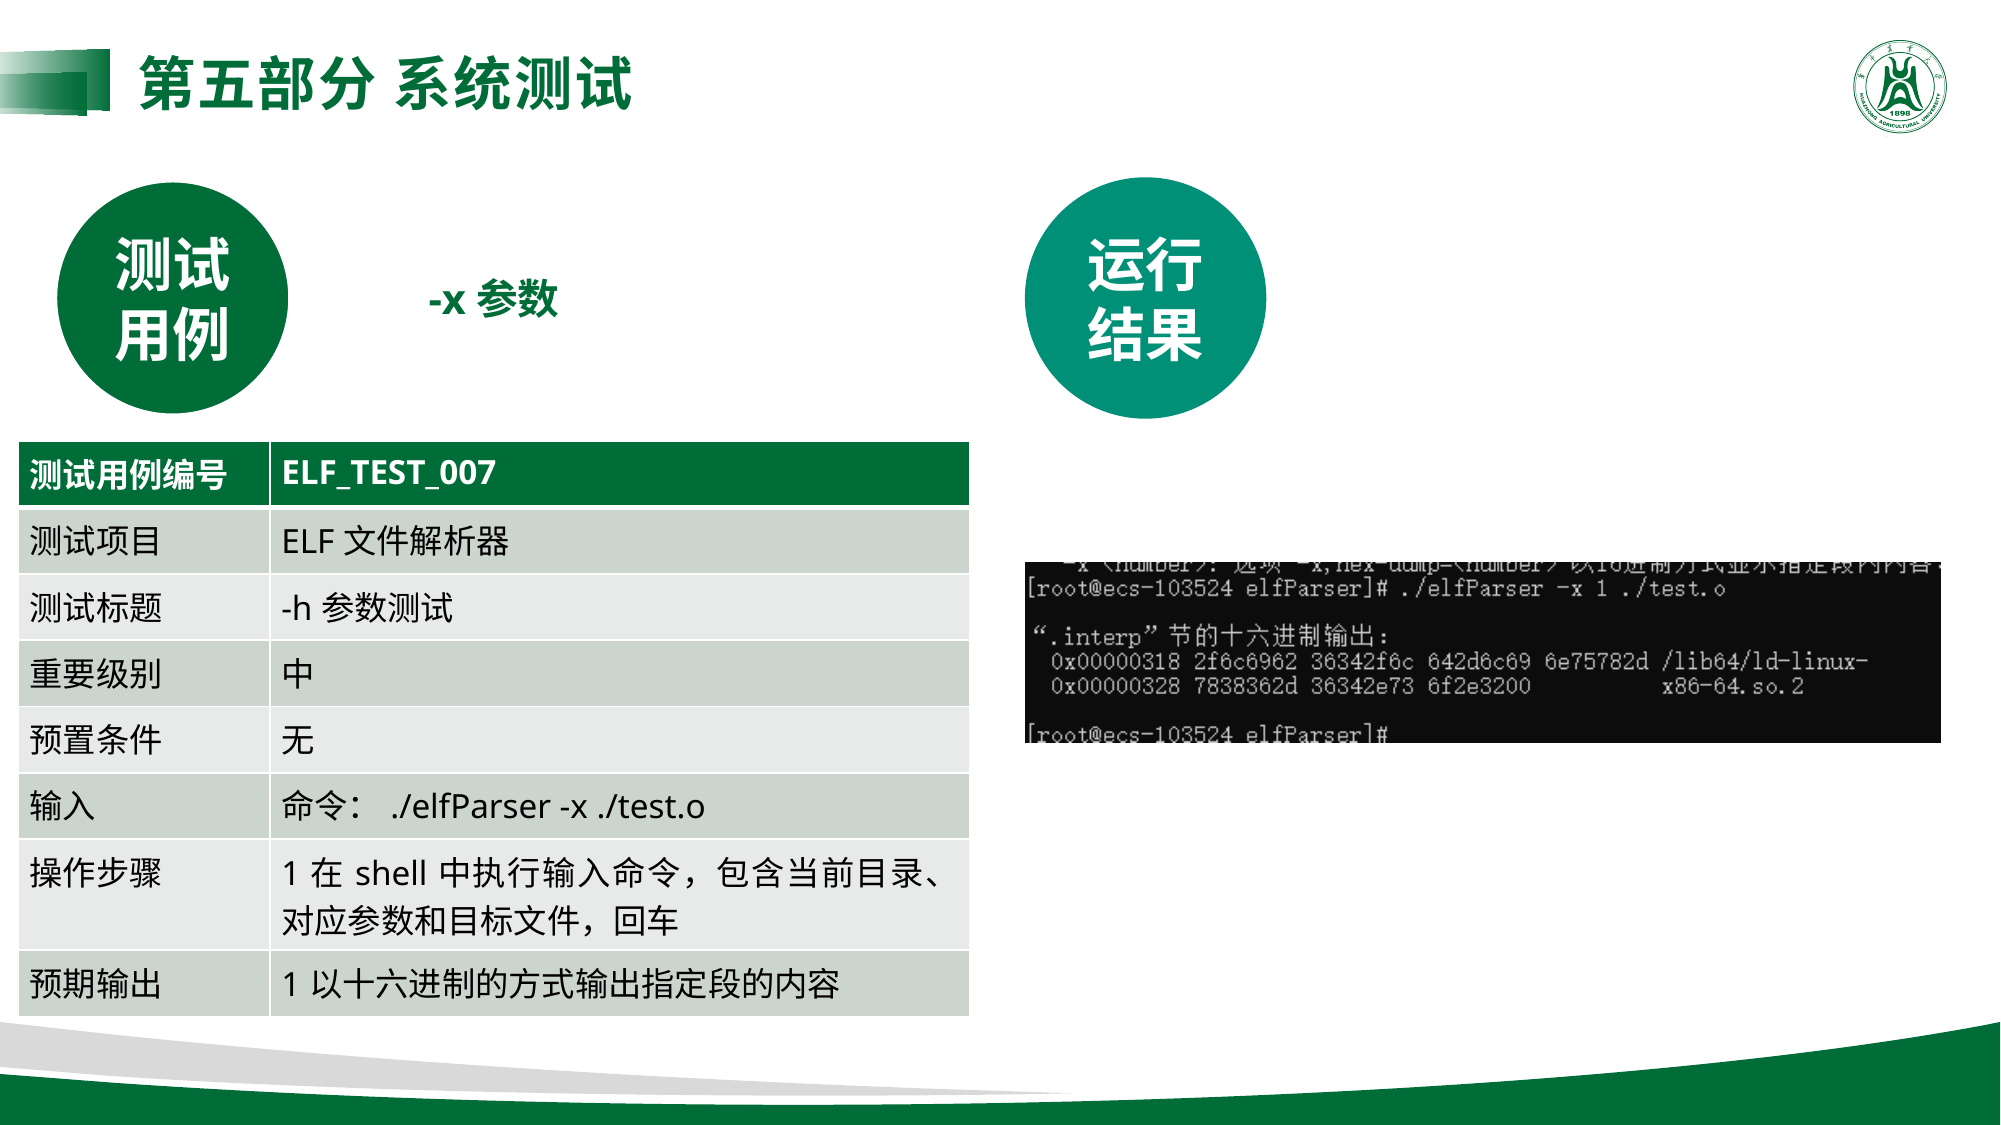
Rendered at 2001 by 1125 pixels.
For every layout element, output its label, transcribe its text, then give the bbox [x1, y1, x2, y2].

table_cell 测试项目 [19, 510, 269, 573]
text_box 测试用例 [52, 177, 294, 419]
table_cell ELF文件解析器 [271, 510, 969, 573]
table_cell 输入 [19, 774, 269, 838]
text_box -x参数 [335, 265, 653, 330]
table_cell -h参数测试 [271, 575, 969, 639]
table_cell 1以十六进制的方式输出指定段的内容 [271, 951, 969, 1016]
table_cell 1在shell中执行输入命令，包含当前目录、对应参数和目标文件，回车 [271, 840, 969, 949]
table_header 测试用例编号 [19, 442, 269, 505]
table_cell 命令：./elfParser -x ./test.o [271, 774, 969, 838]
table_cell 预置条件 [19, 707, 269, 772]
text_box 第五部分 系统测试 [122, 39, 787, 125]
table_header ELF_TEST_007 [271, 442, 969, 505]
table_cell 操作步骤 [19, 840, 269, 949]
table_cell 预期输出 [19, 951, 269, 1016]
text_box 运行结果 [1024, 177, 1267, 419]
picture [1024, 562, 1941, 743]
slide_number [1531, 1062, 1981, 1122]
table_cell 测试标题 [19, 575, 269, 639]
table_cell 重要级别 [19, 641, 269, 706]
picture [1847, 33, 1952, 137]
table_cell 无 [271, 707, 969, 772]
table_cell 中 [271, 641, 969, 706]
